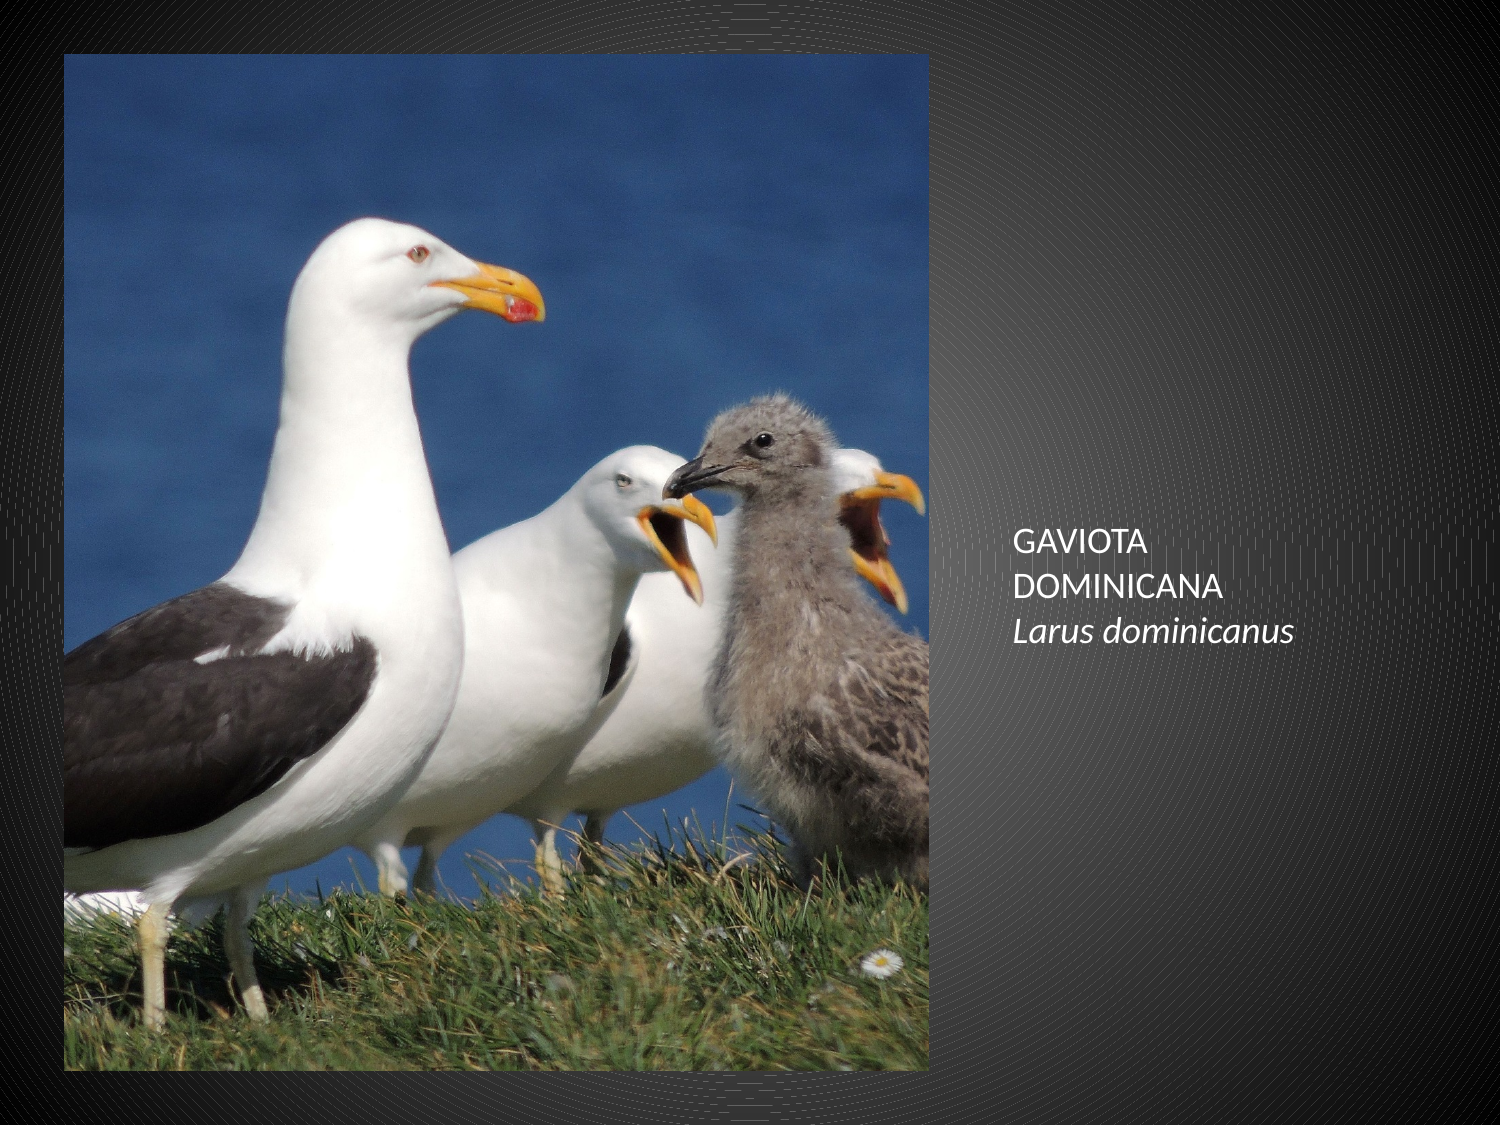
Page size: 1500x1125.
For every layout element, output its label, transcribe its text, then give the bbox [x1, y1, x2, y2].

text_box GAVIOTA DOMINICANA Larus dominicanus [997, 508, 1373, 659]
picture [64, 54, 930, 1071]
